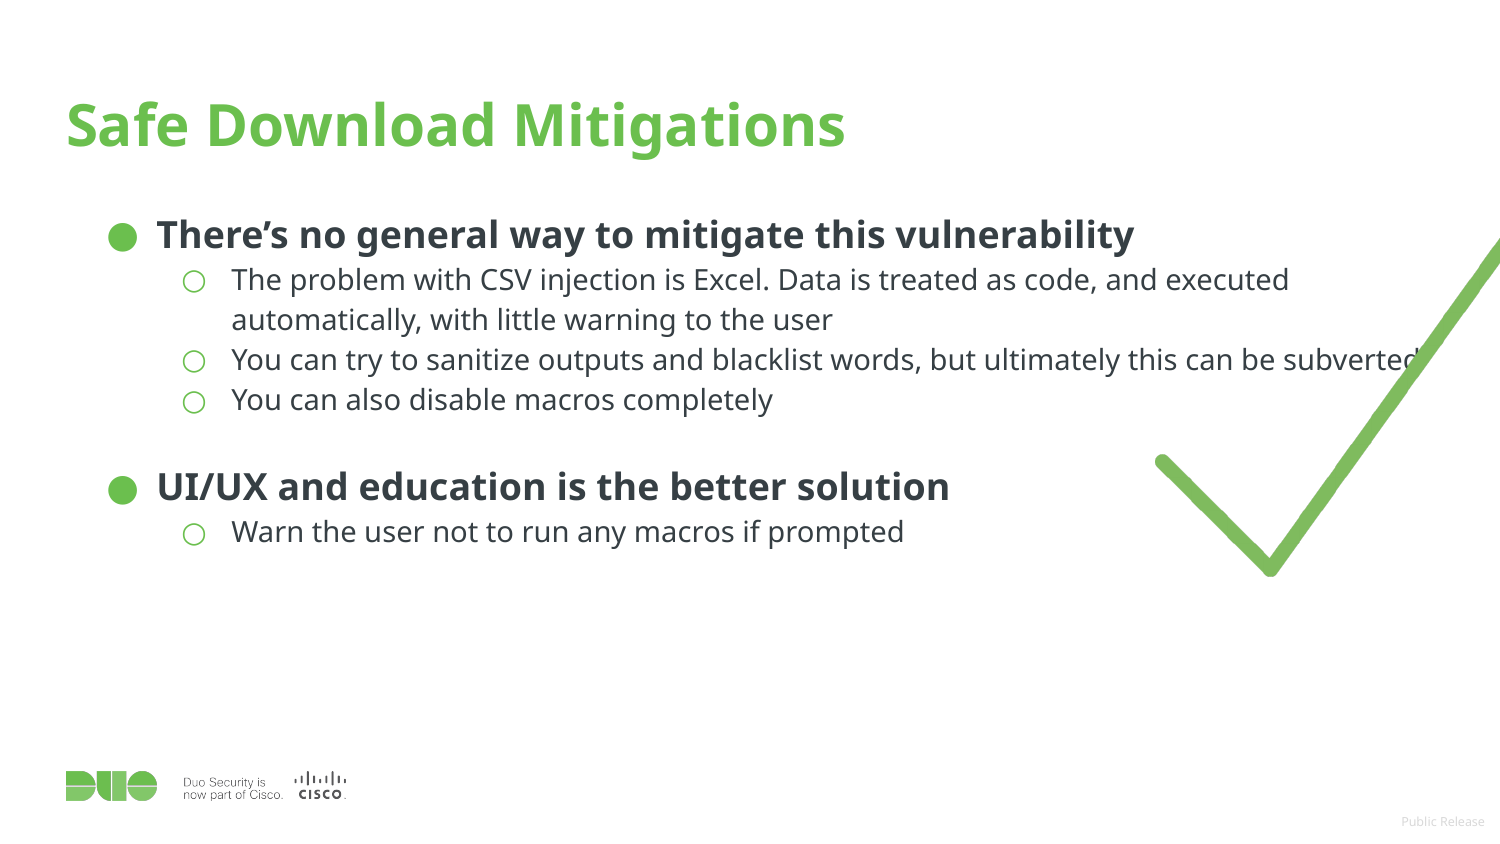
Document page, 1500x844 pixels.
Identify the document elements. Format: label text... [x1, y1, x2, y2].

picture [66, 771, 157, 801]
list There’s no general way to mitigate this vulnerability The problem with CSV injection is Excel. Data is treated as code, and executed automatically, with little warning to the user You can try to sanitize outputs and blacklist words, but ultimately this can be subverted You can also disable macros completely UI/UX and education is the better solution Warn the user not to run any macros if prompted [66, 189, 1465, 750]
title Safe Download Mitigations [51, 72, 1449, 167]
picture [184, 771, 346, 801]
picture [1155, 180, 1500, 577]
